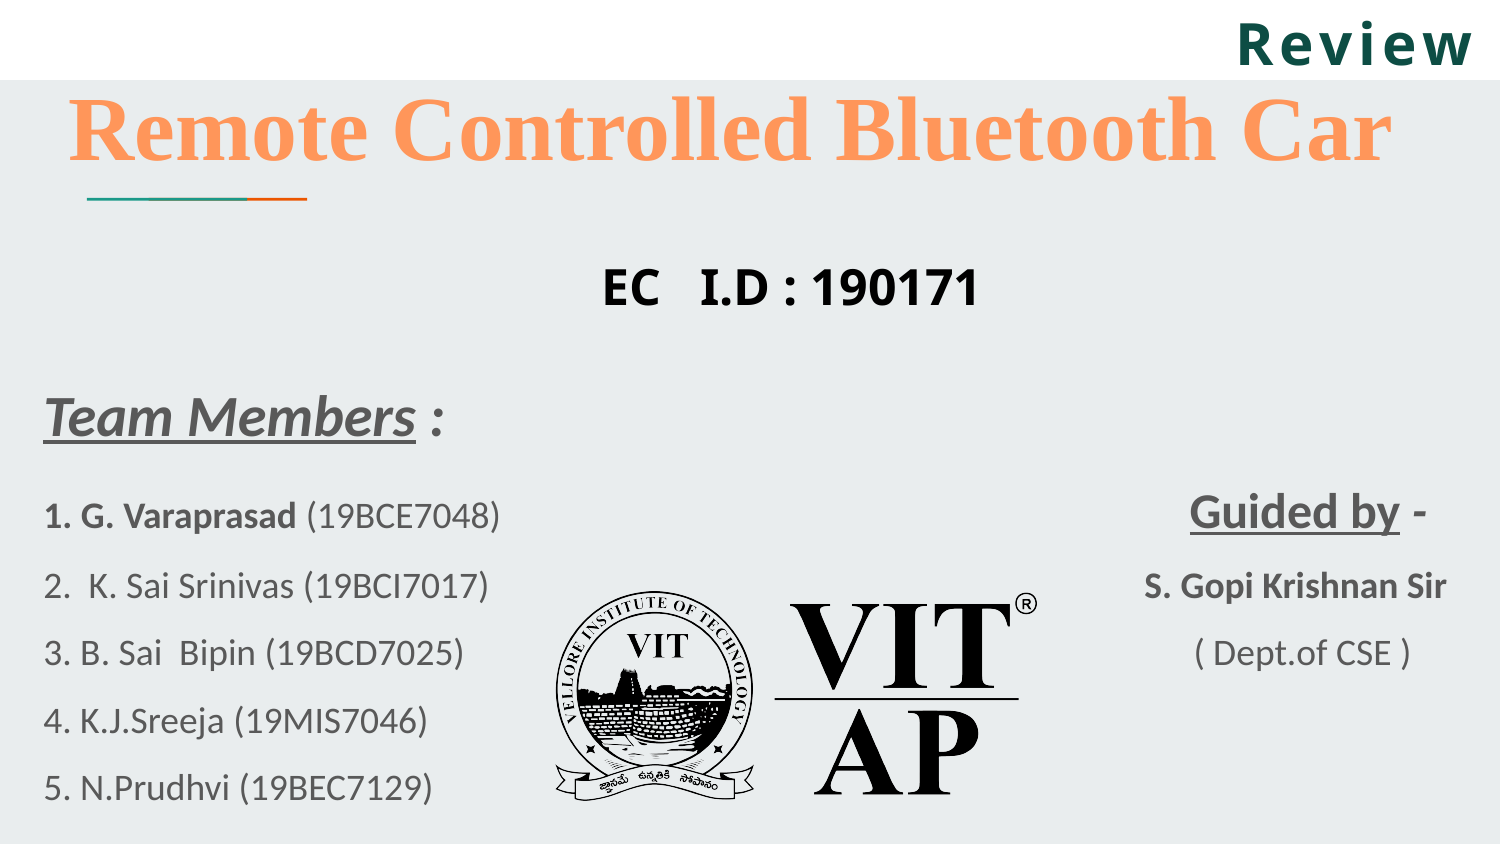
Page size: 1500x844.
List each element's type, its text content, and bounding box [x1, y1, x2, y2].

text_box EC I.D : 190171 [586, 240, 1129, 329]
subtitle Team Members : 1. G. Varaprasad (19BCE7048) Guided by - 2. K. Sai Srinivas (19BCI7017) S. Gopi Krishnan Sir 3. B. Sai Bipin (19BCD7025) ( Dept.of CSE ) 4. K.J.Sreeja (19MIS7046) 5. N.Prudhvi (19BEC7129) [28, 328, 1472, 790]
title Remote Controlled Bluetooth Car [53, 54, 1500, 203]
picture [555, 591, 1037, 802]
text_box Review 3 [1198, 0, 1500, 85]
